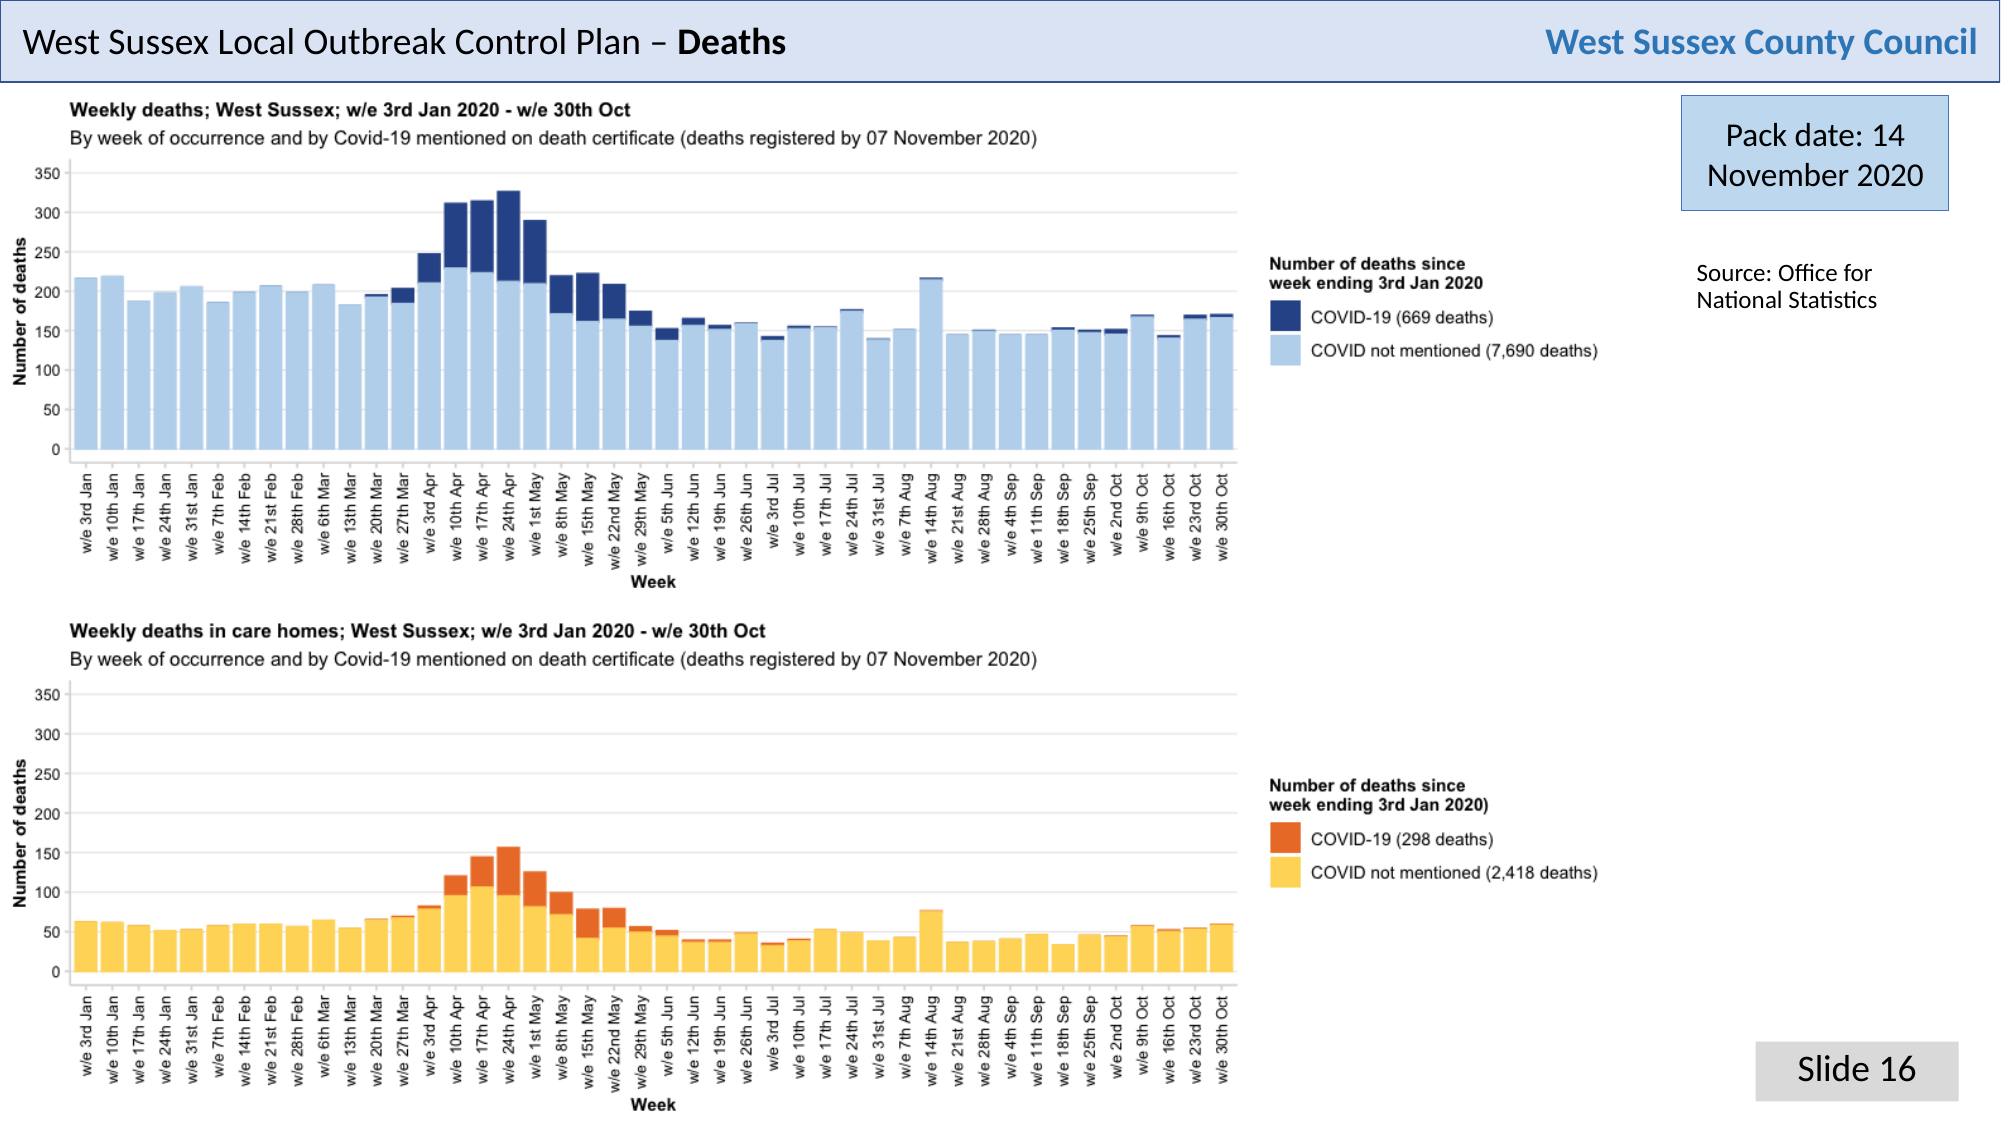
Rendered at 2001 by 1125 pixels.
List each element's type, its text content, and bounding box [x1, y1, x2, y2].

picture [3, 91, 1619, 602]
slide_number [1681, 95, 1949, 211]
list Source: Office for National Statistics [1681, 252, 1959, 289]
picture [3, 612, 1619, 1125]
list Slide 16 [1755, 1041, 1959, 1102]
